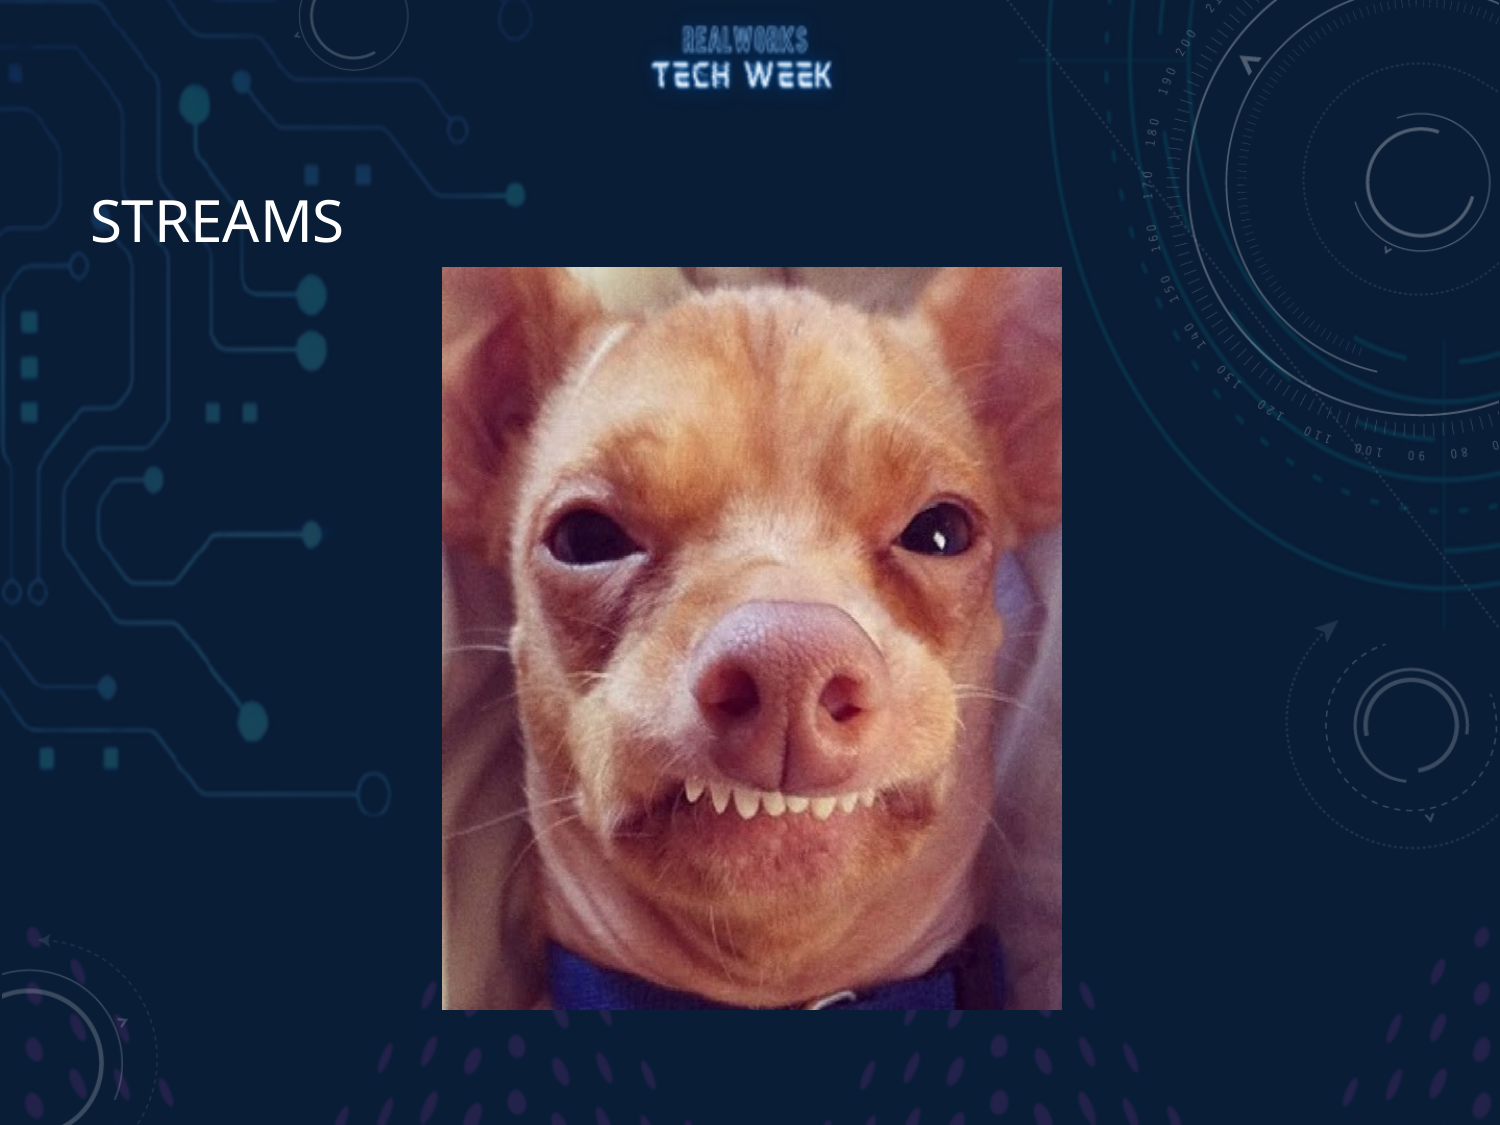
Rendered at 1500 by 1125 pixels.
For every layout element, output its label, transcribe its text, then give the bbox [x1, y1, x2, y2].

picture [0, 0, 1500, 1125]
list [442, 266, 1062, 1010]
title Streams [75, 99, 1350, 339]
